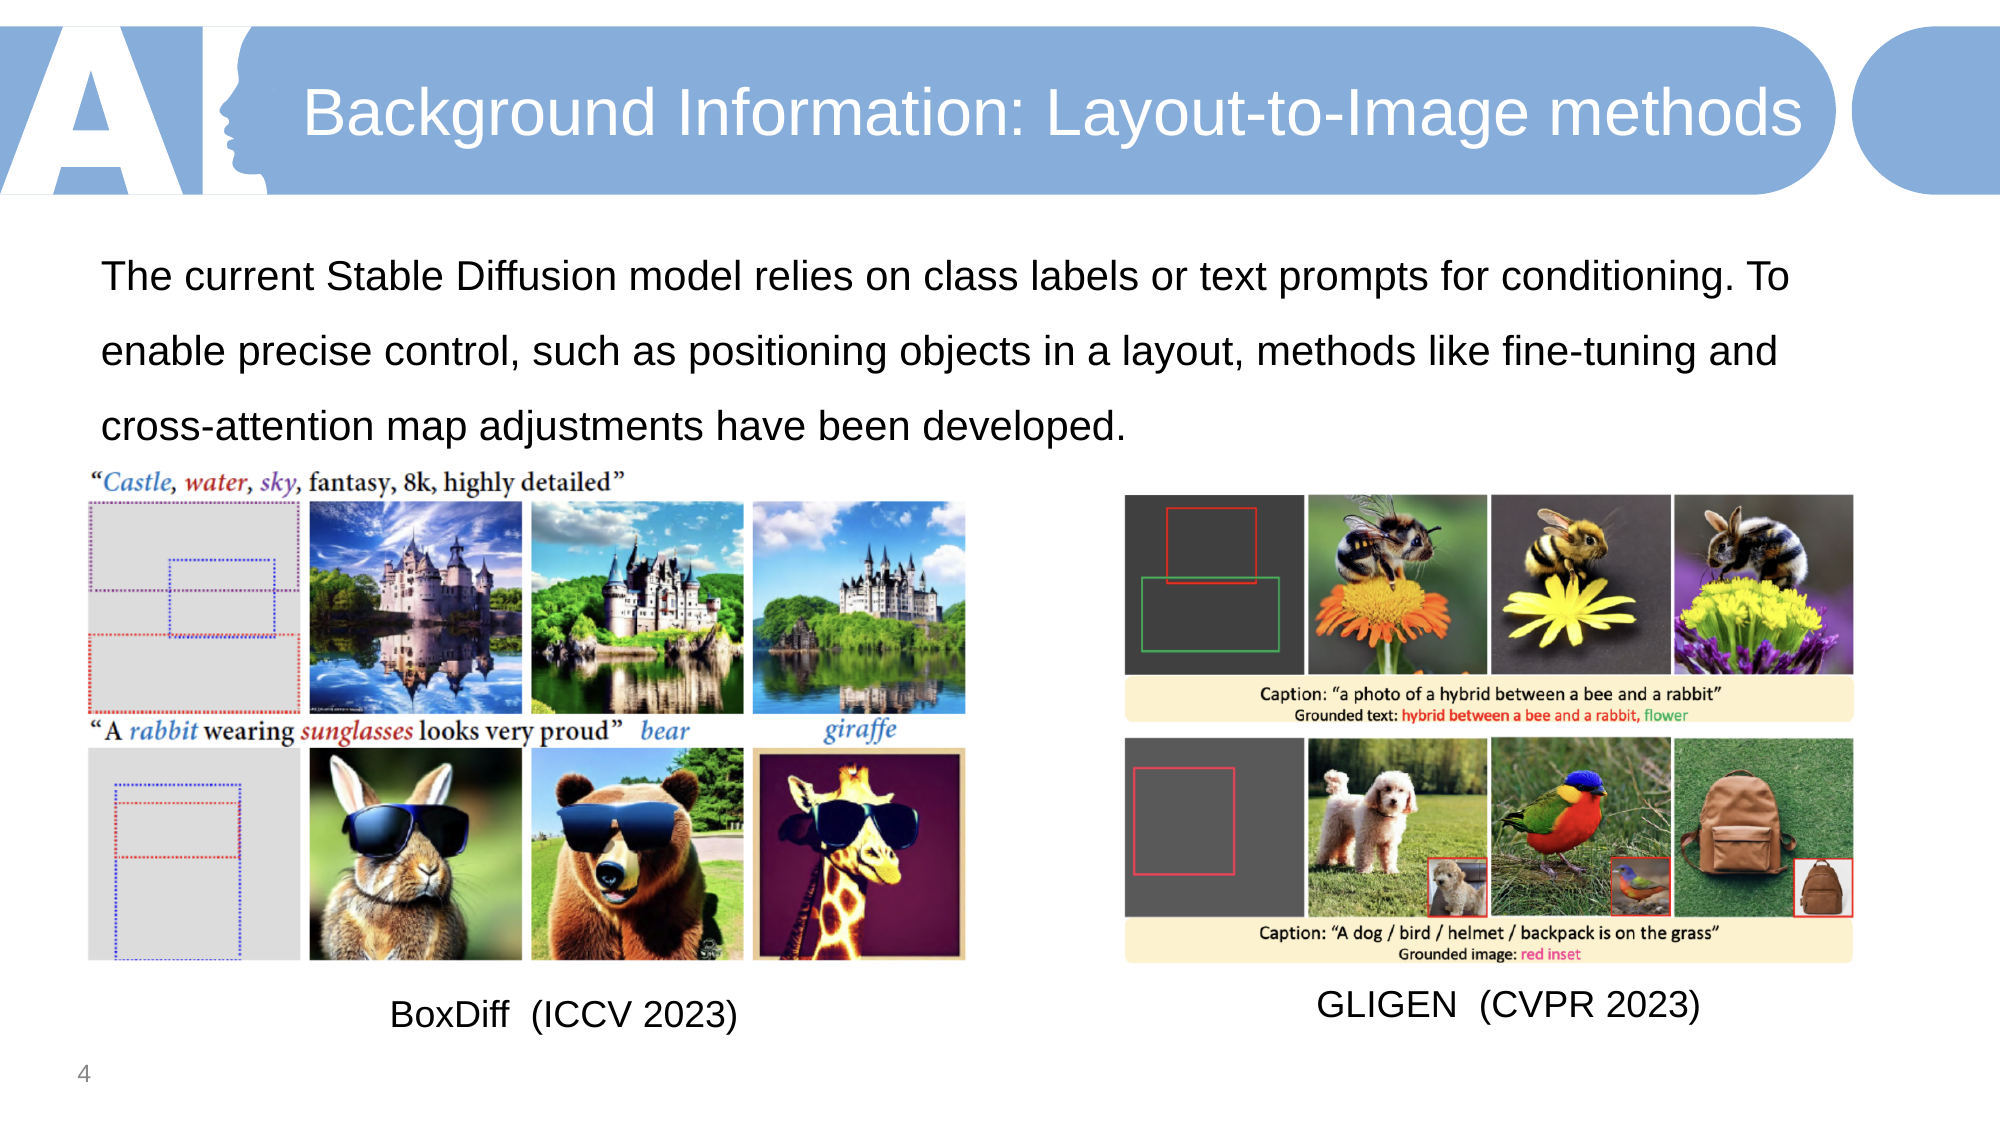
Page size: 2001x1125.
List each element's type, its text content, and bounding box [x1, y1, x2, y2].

text_box BoxDiff (ICCV 2023) [374, 982, 1375, 1043]
list Background Information: Layout-to-Image methods [287, 54, 1892, 173]
slide_number ‹#› [62, 1042, 513, 1103]
picture [85, 469, 971, 963]
text_box The current Stable Diffusion model relies on class labels or text prompts for conditioning. To enable precise control, such as positioning objects in a layout, methods like fine-tuning and cross-attention map adjustments have been developed. [85, 216, 1914, 457]
text_box GLIGEN (CVPR 2023) [1301, 972, 2000, 1033]
picture [1107, 482, 1864, 975]
